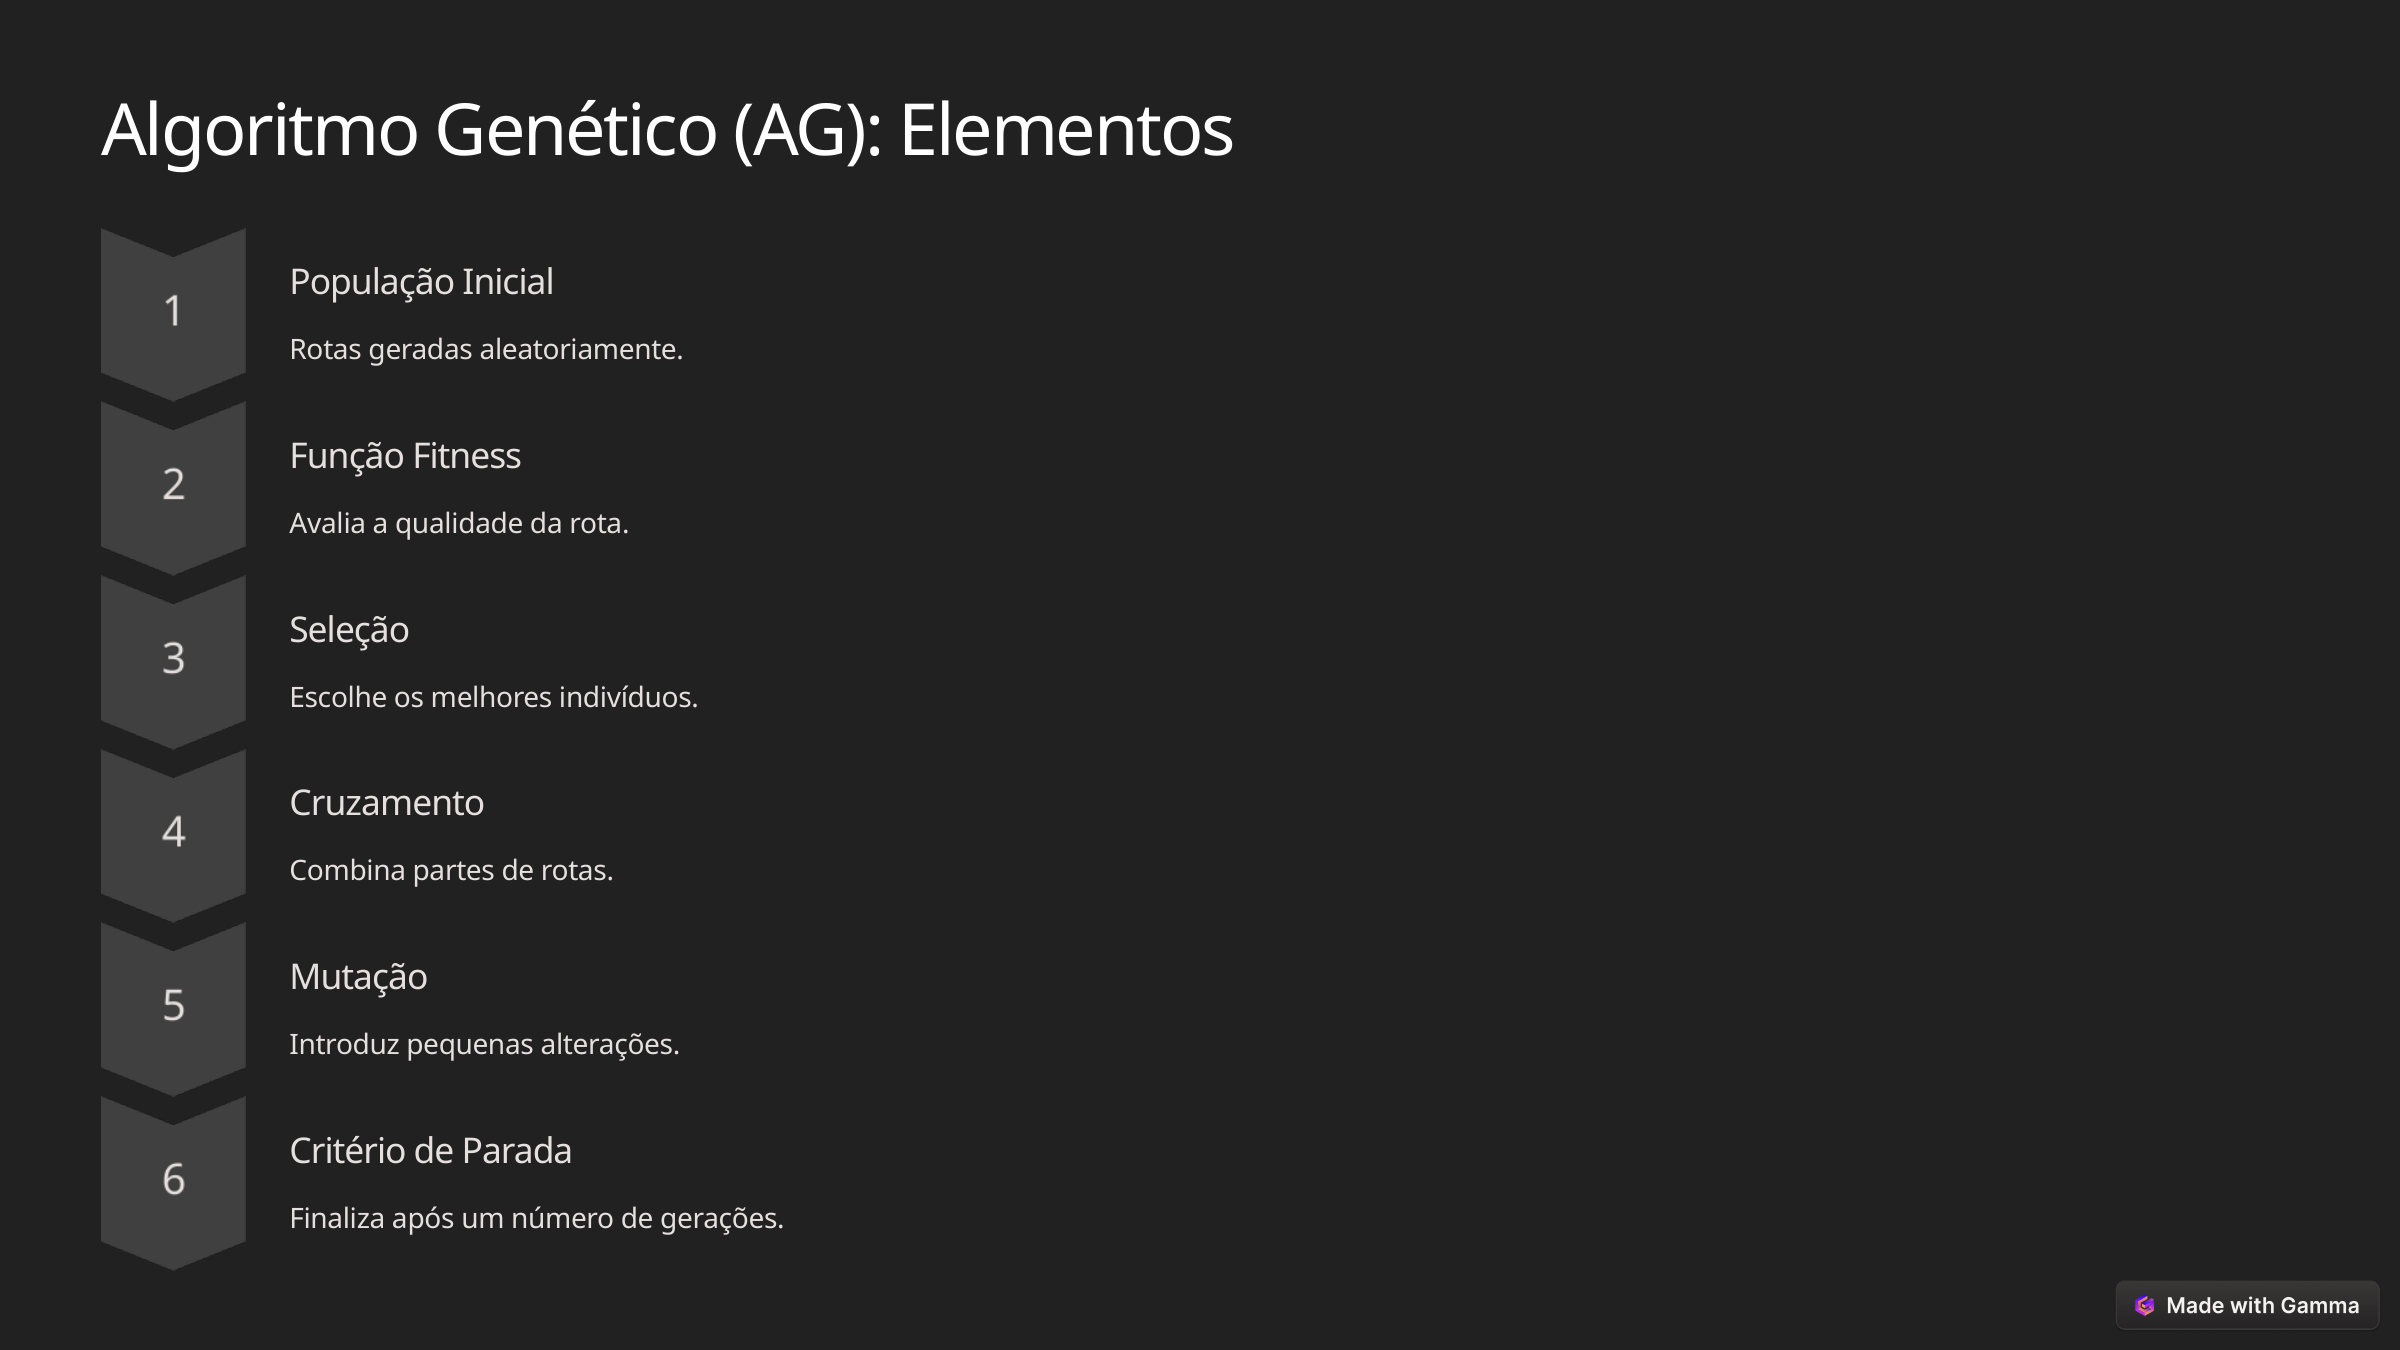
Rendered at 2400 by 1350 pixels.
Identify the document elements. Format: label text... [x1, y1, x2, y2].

text_box Seleção [289, 604, 652, 650]
picture [2106, 1271, 2389, 1339]
text_box Rotas geradas aleatoriamente. [289, 319, 2299, 366]
text_box Escolhe os melhores indivíduos. [289, 666, 2299, 714]
text_box Função Fitness [289, 430, 652, 476]
text_box Introduz pequenas alterações. [289, 1014, 2299, 1061]
text_box Finaliza após um número de gerações. [289, 1187, 2299, 1235]
text_box Cruzamento [289, 778, 652, 824]
text_box População Inicial [289, 257, 652, 303]
picture [101, 228, 246, 1271]
text_box Critério de Parada [289, 1125, 661, 1171]
text_box Algoritmo Genético (AG): Elementos [101, 79, 1504, 171]
text_box Combina partes de rotas. [289, 840, 2299, 887]
text_box Avalia a qualidade da rota. [289, 493, 2299, 540]
text_box Mutação [289, 951, 652, 997]
